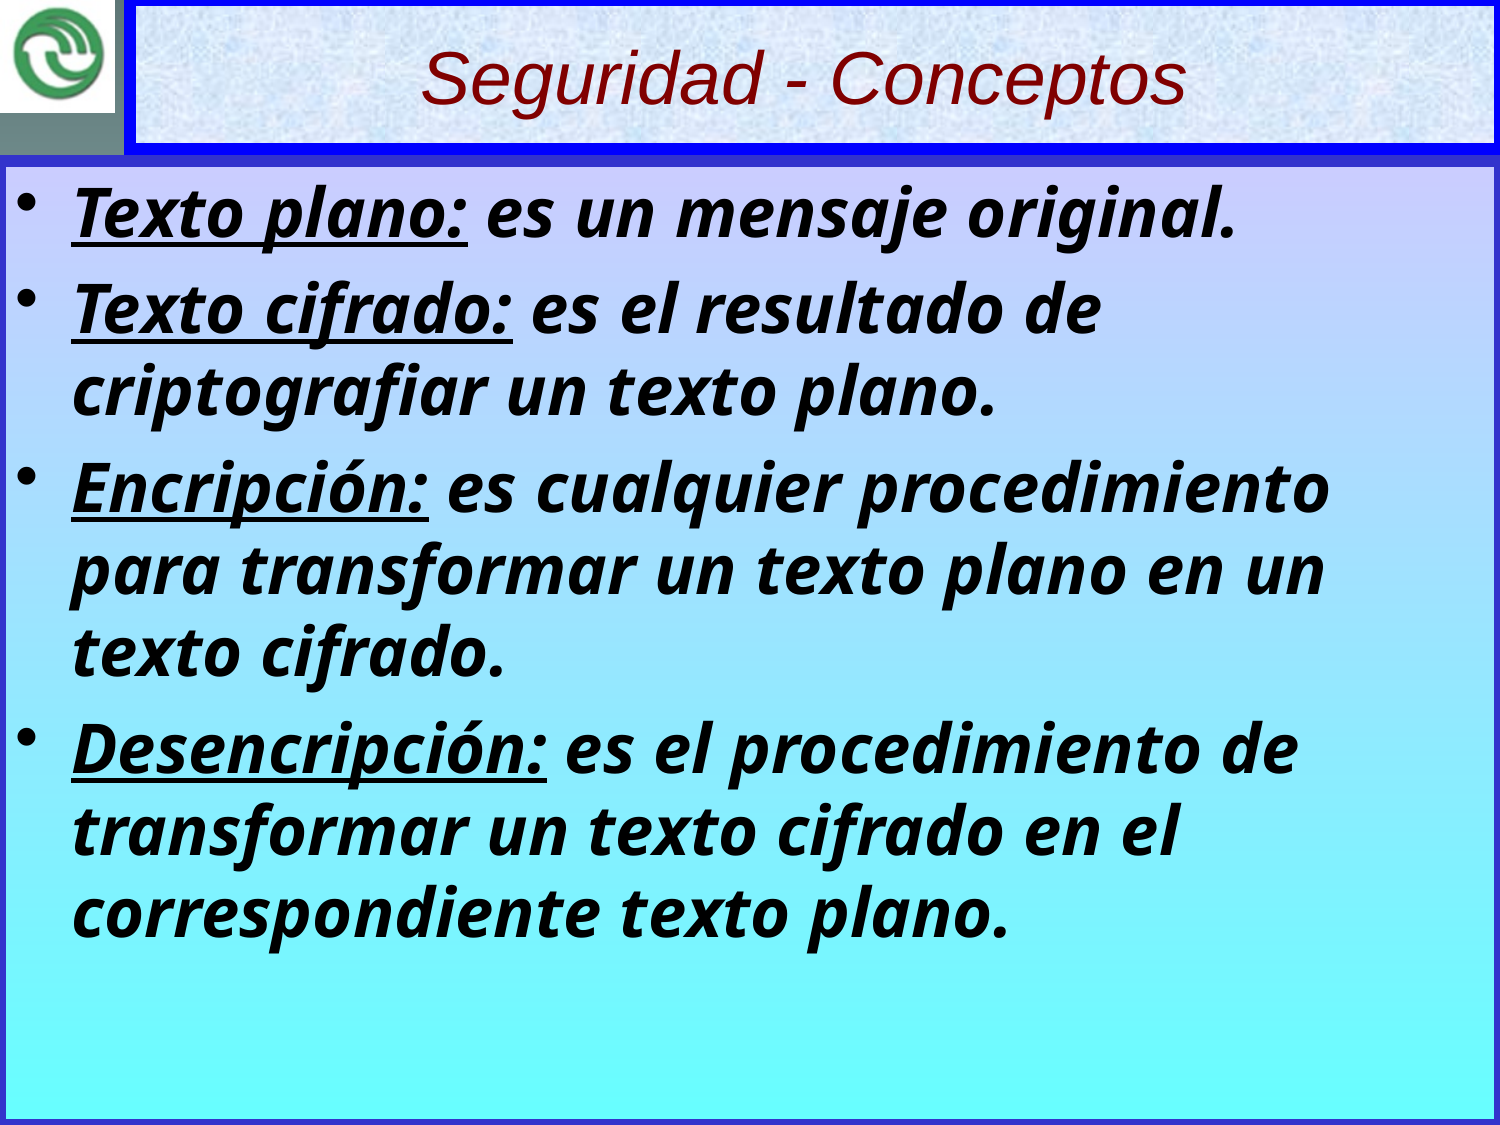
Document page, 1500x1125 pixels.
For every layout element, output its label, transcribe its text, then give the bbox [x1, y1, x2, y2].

list Texto plano: es un mensaje original. Texto cifrado: es el resultado de criptografiar un texto plano. Encripción: es cualquier procedimiento para transformar un texto plano en un texto cifrado. Desencripción: es el procedimiento de transformar un texto cifrado en el correspondiente texto plano. [0, 160, 1500, 1125]
picture [0, 0, 115, 113]
title Seguridad - Conceptos [129, 0, 1500, 150]
